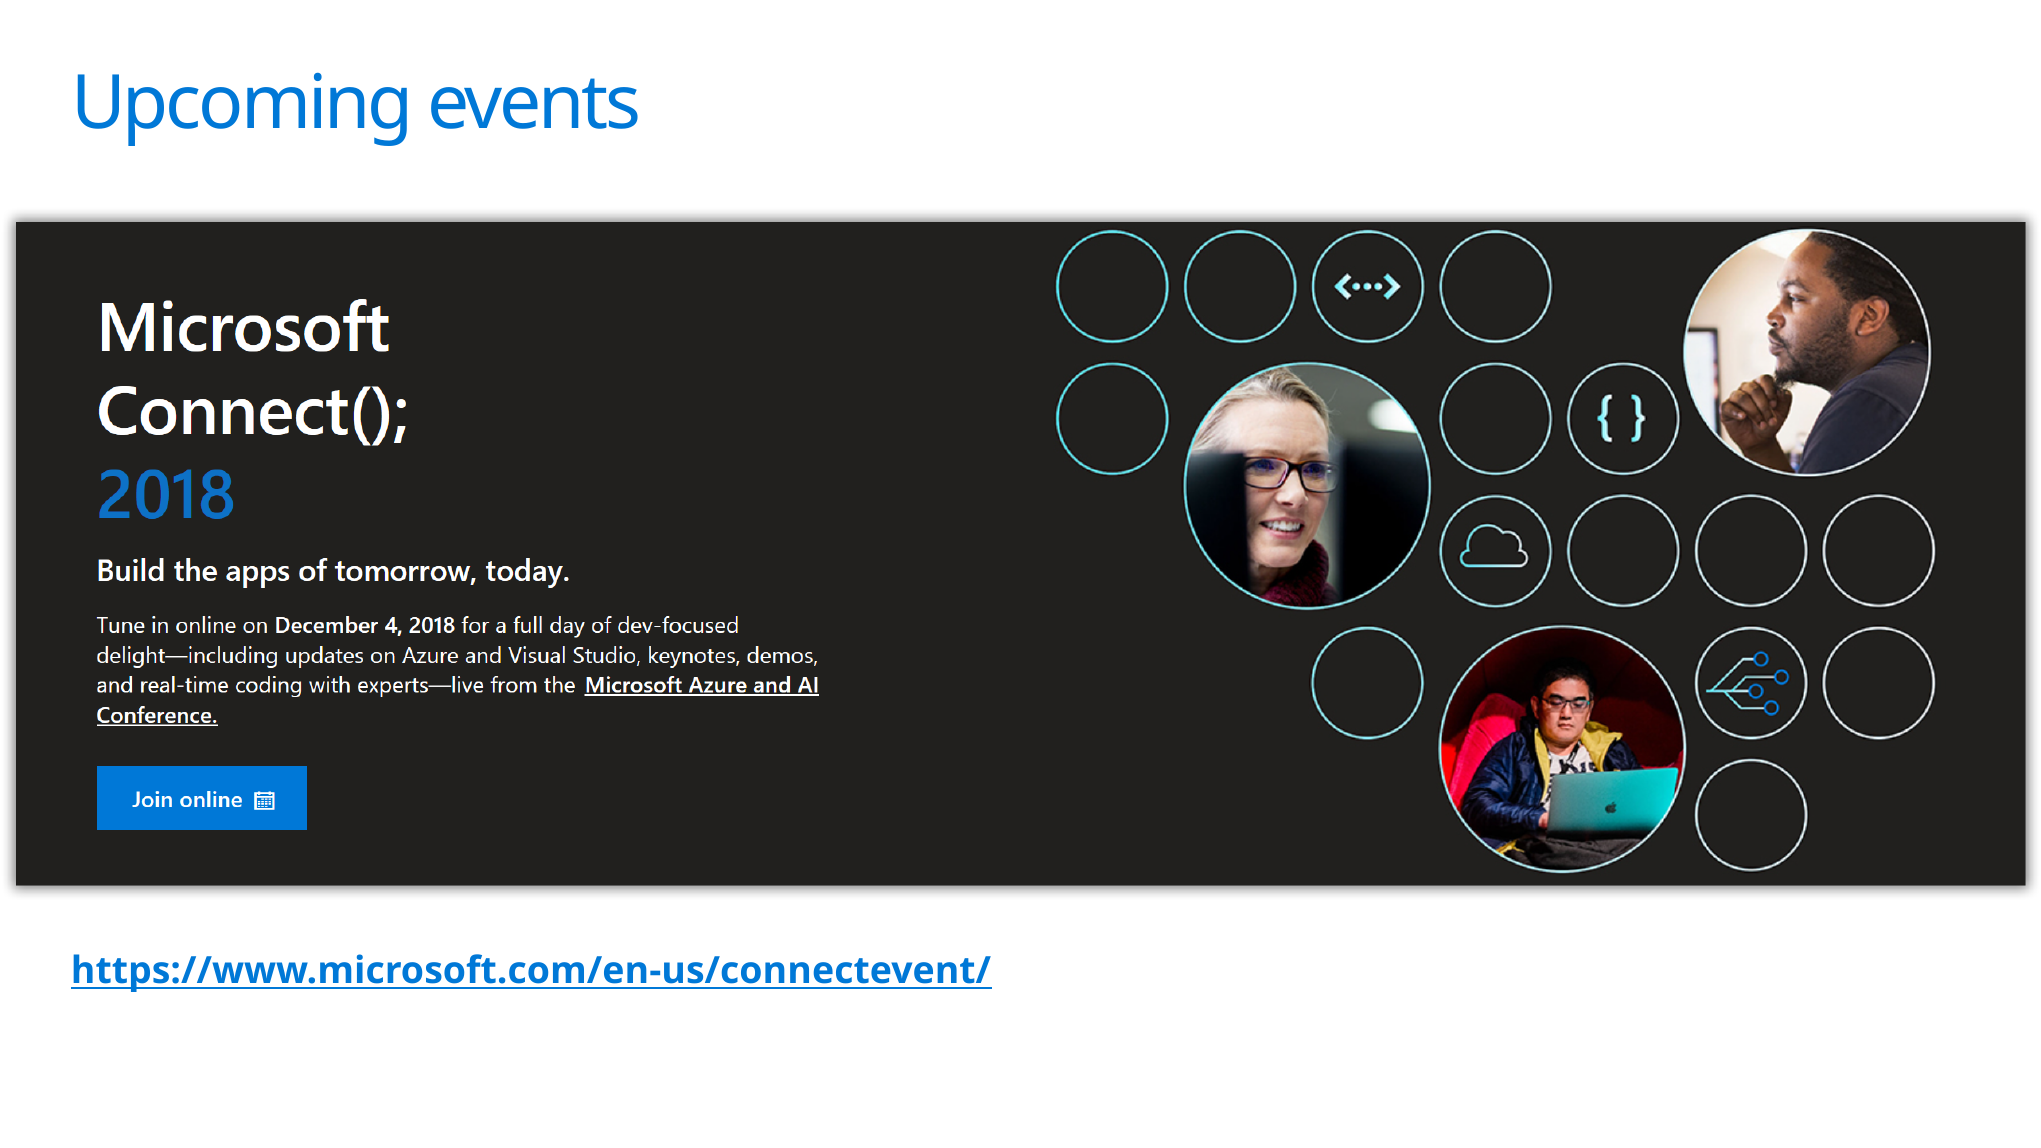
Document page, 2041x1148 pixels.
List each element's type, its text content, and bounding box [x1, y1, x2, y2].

title Upcoming events [71, 37, 1969, 161]
list https://www.microsoft.com/en-us/connectevent/ [70, 946, 1969, 1067]
picture [0, 206, 2041, 901]
